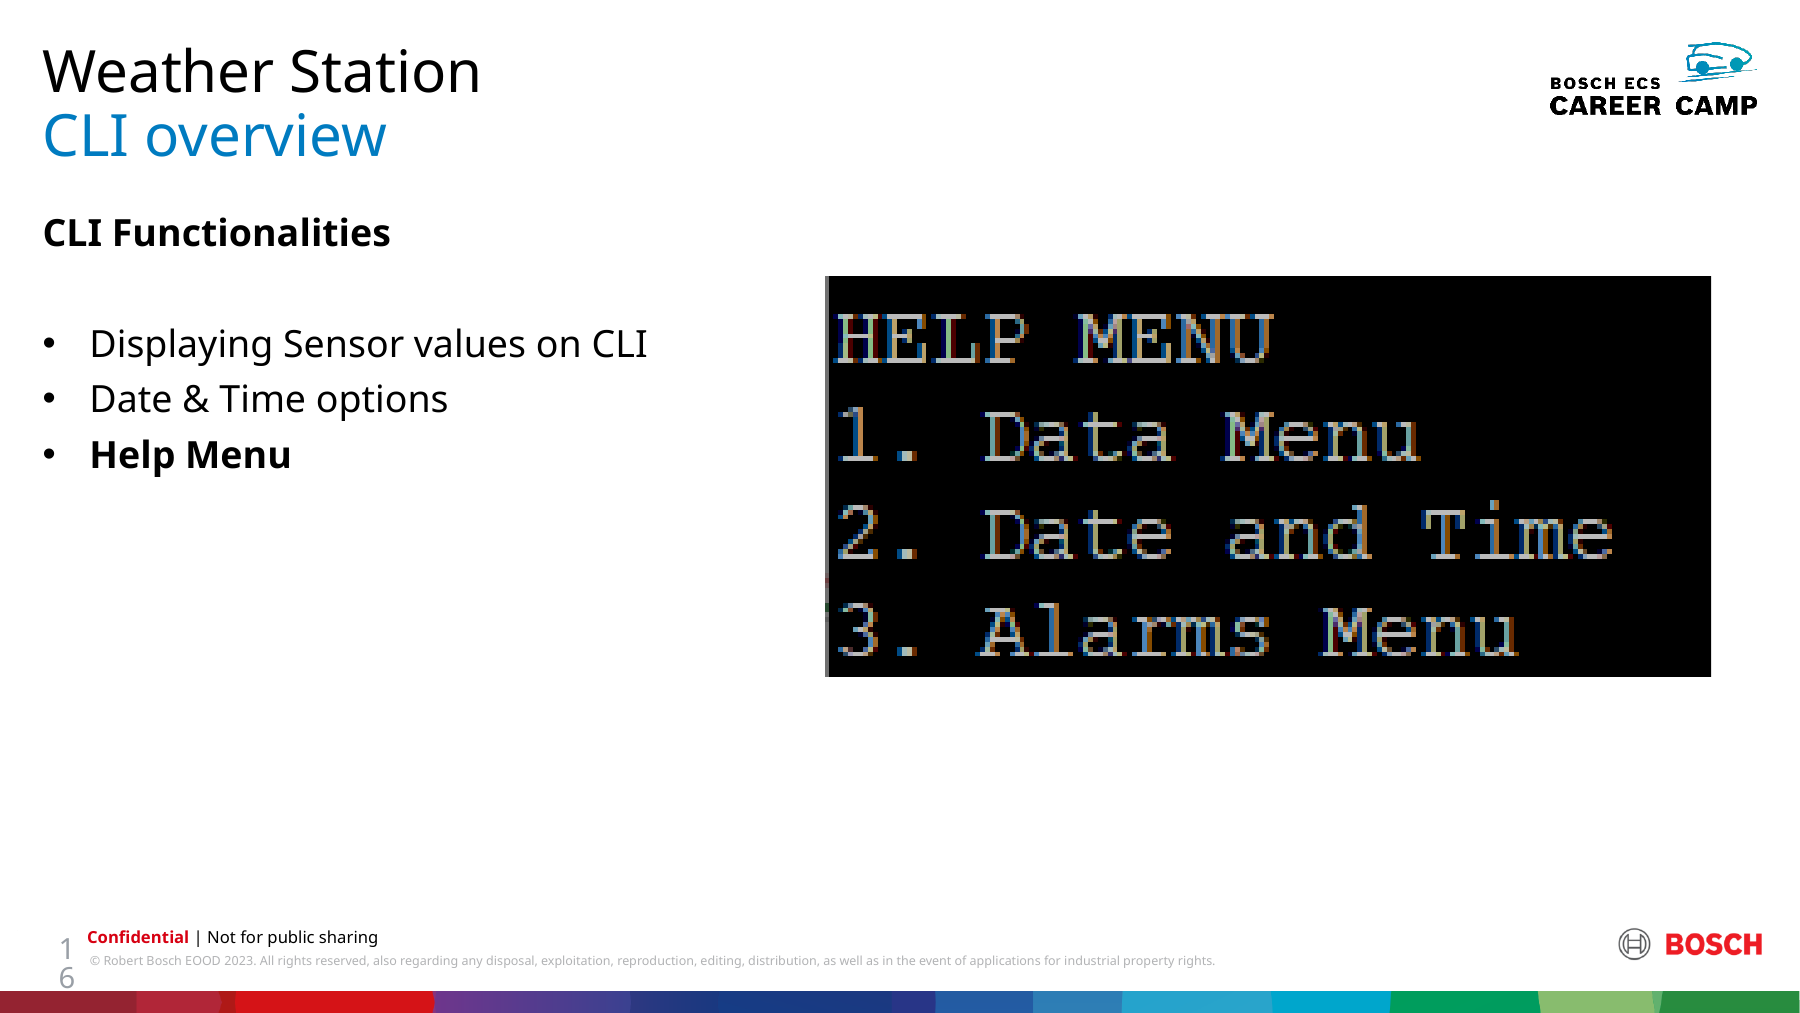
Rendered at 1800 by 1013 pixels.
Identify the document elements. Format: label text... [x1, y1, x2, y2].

picture [824, 276, 1712, 677]
slide_number 16 [43, 923, 92, 991]
picture [0, 905, 1272, 1013]
text_box CLI Functionalities Displaying Sensor values on CLI Date & Time options Help Menu [42, 209, 1039, 829]
list Weather Station [42, 42, 1757, 107]
picture [1390, 896, 1800, 1013]
title CLI overview [42, 107, 1757, 171]
